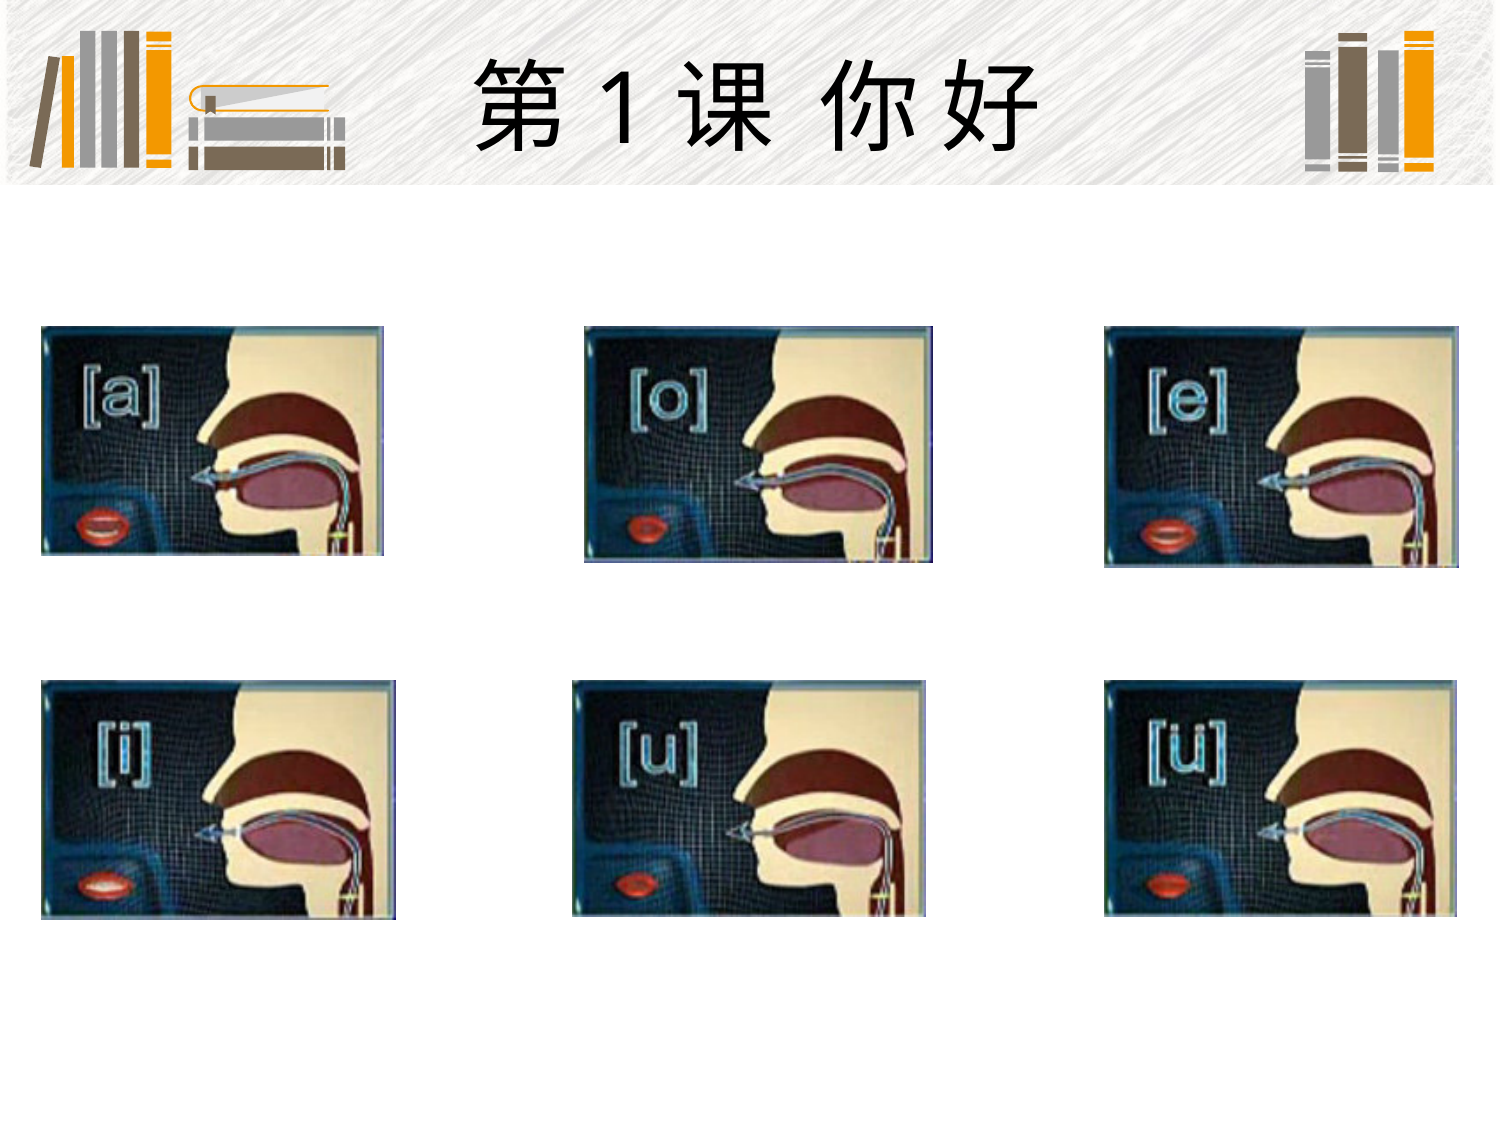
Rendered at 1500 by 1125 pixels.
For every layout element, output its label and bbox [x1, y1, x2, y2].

list [41, 325, 385, 556]
picture [0, 0, 1500, 185]
picture [1104, 325, 1459, 568]
picture [41, 680, 396, 920]
picture [584, 325, 933, 563]
text_box [29, 30, 346, 171]
text_box [1304, 30, 1434, 173]
picture [572, 680, 926, 917]
picture [1104, 680, 1458, 917]
